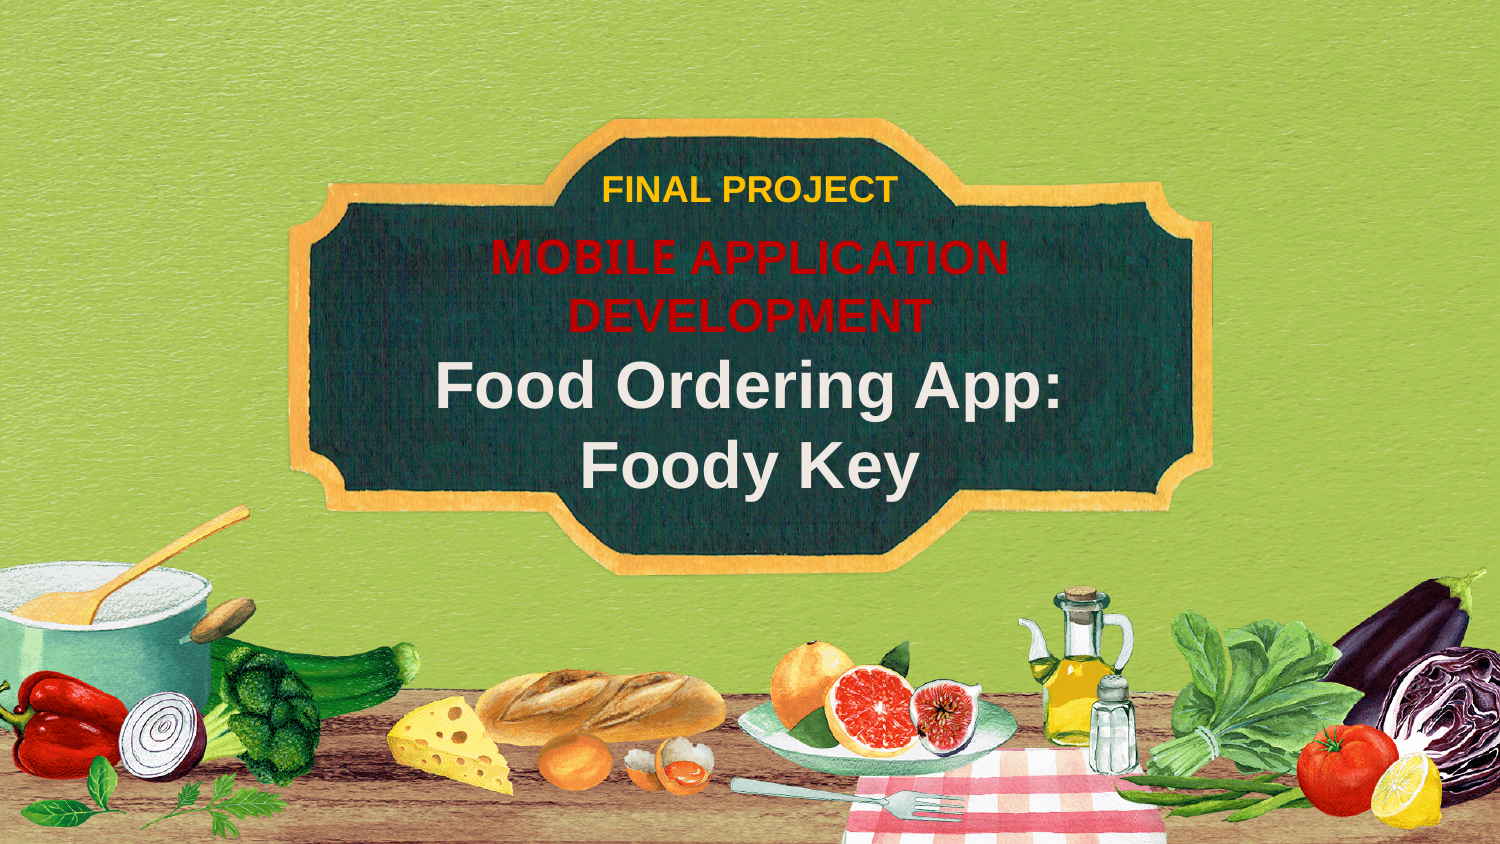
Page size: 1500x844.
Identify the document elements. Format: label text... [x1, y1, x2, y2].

picture [0, 0, 1500, 844]
title MOBILE APPLICATION DEVELOPMENT Food Ordering App: Foody Key [314, 218, 1186, 511]
text_box FINAL PROJECT [582, 157, 918, 218]
